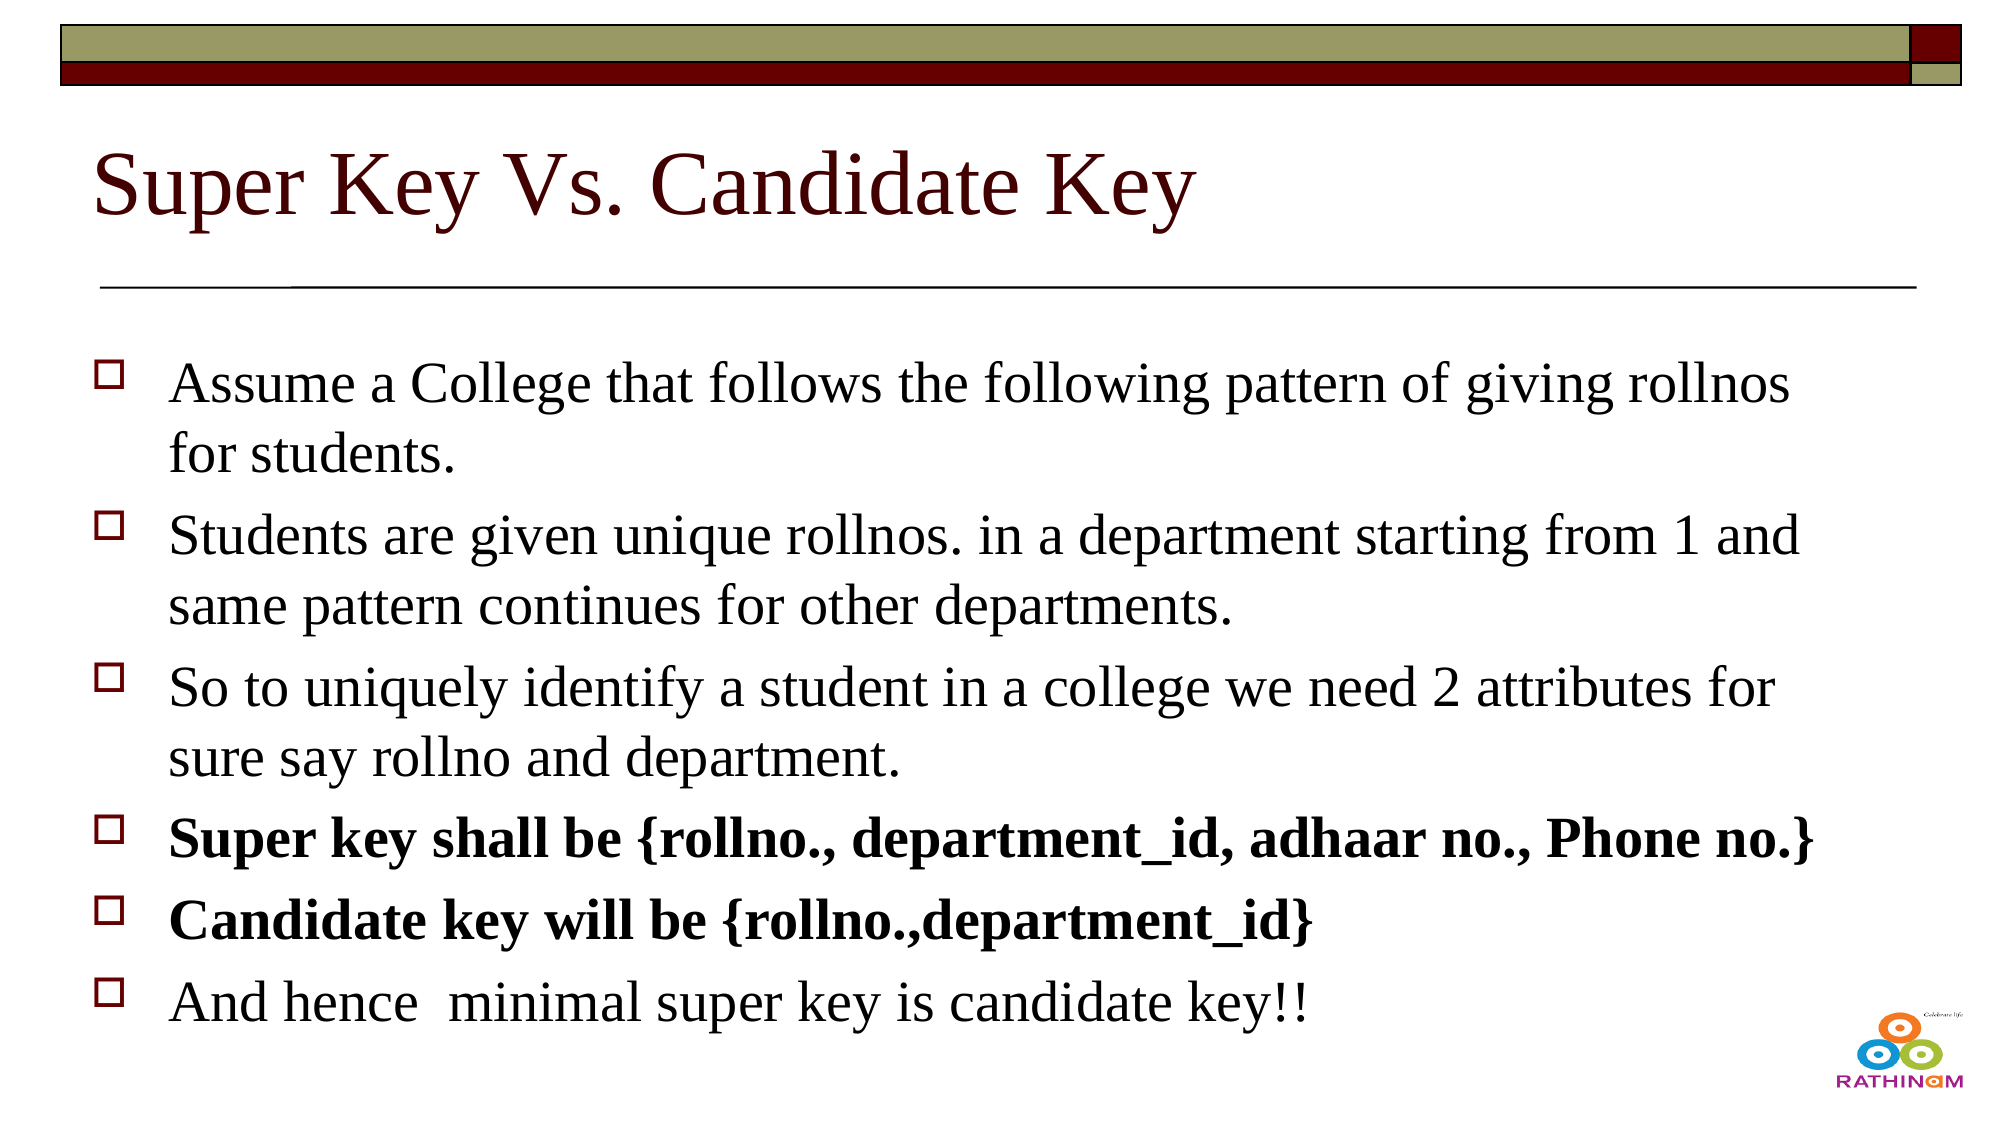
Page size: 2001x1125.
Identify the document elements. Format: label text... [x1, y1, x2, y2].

title Super Key Vs. Candidate Key [76, 52, 1877, 241]
picture [1830, 1000, 1969, 1100]
list Assume a College that follows the following pattern of giving rollnos for students. Students are given unique rollnos. in a department starting from 1 and same pattern continues for other departments. So to uniquely identify a student in a college we need 2 attributes for sure say rollno and department. Super key shall be {rollno., department_id, adhaar no., Phone no.} Candidate key will be {rollno.,department_id} And hence minimal super key is candidate key!! [76, 337, 1877, 1023]
